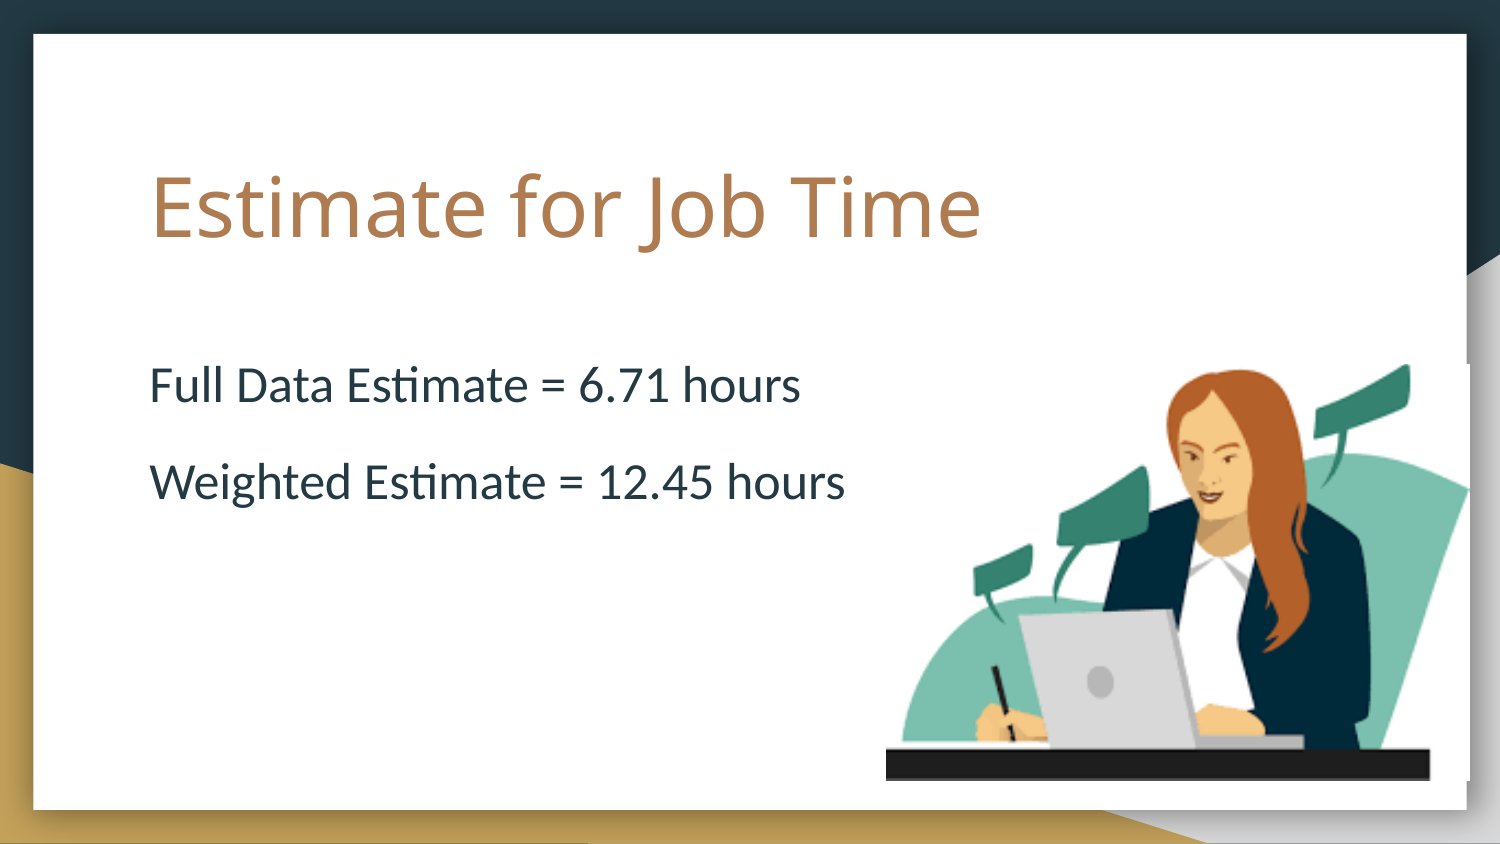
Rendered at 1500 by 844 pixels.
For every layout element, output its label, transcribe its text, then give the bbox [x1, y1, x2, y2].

picture [885, 364, 1470, 781]
title Estimate for Job Time [134, 138, 1366, 296]
list Full Data Estimate = 6.71 hours Weighted Estimate = 12.45 hours [134, 326, 1366, 729]
